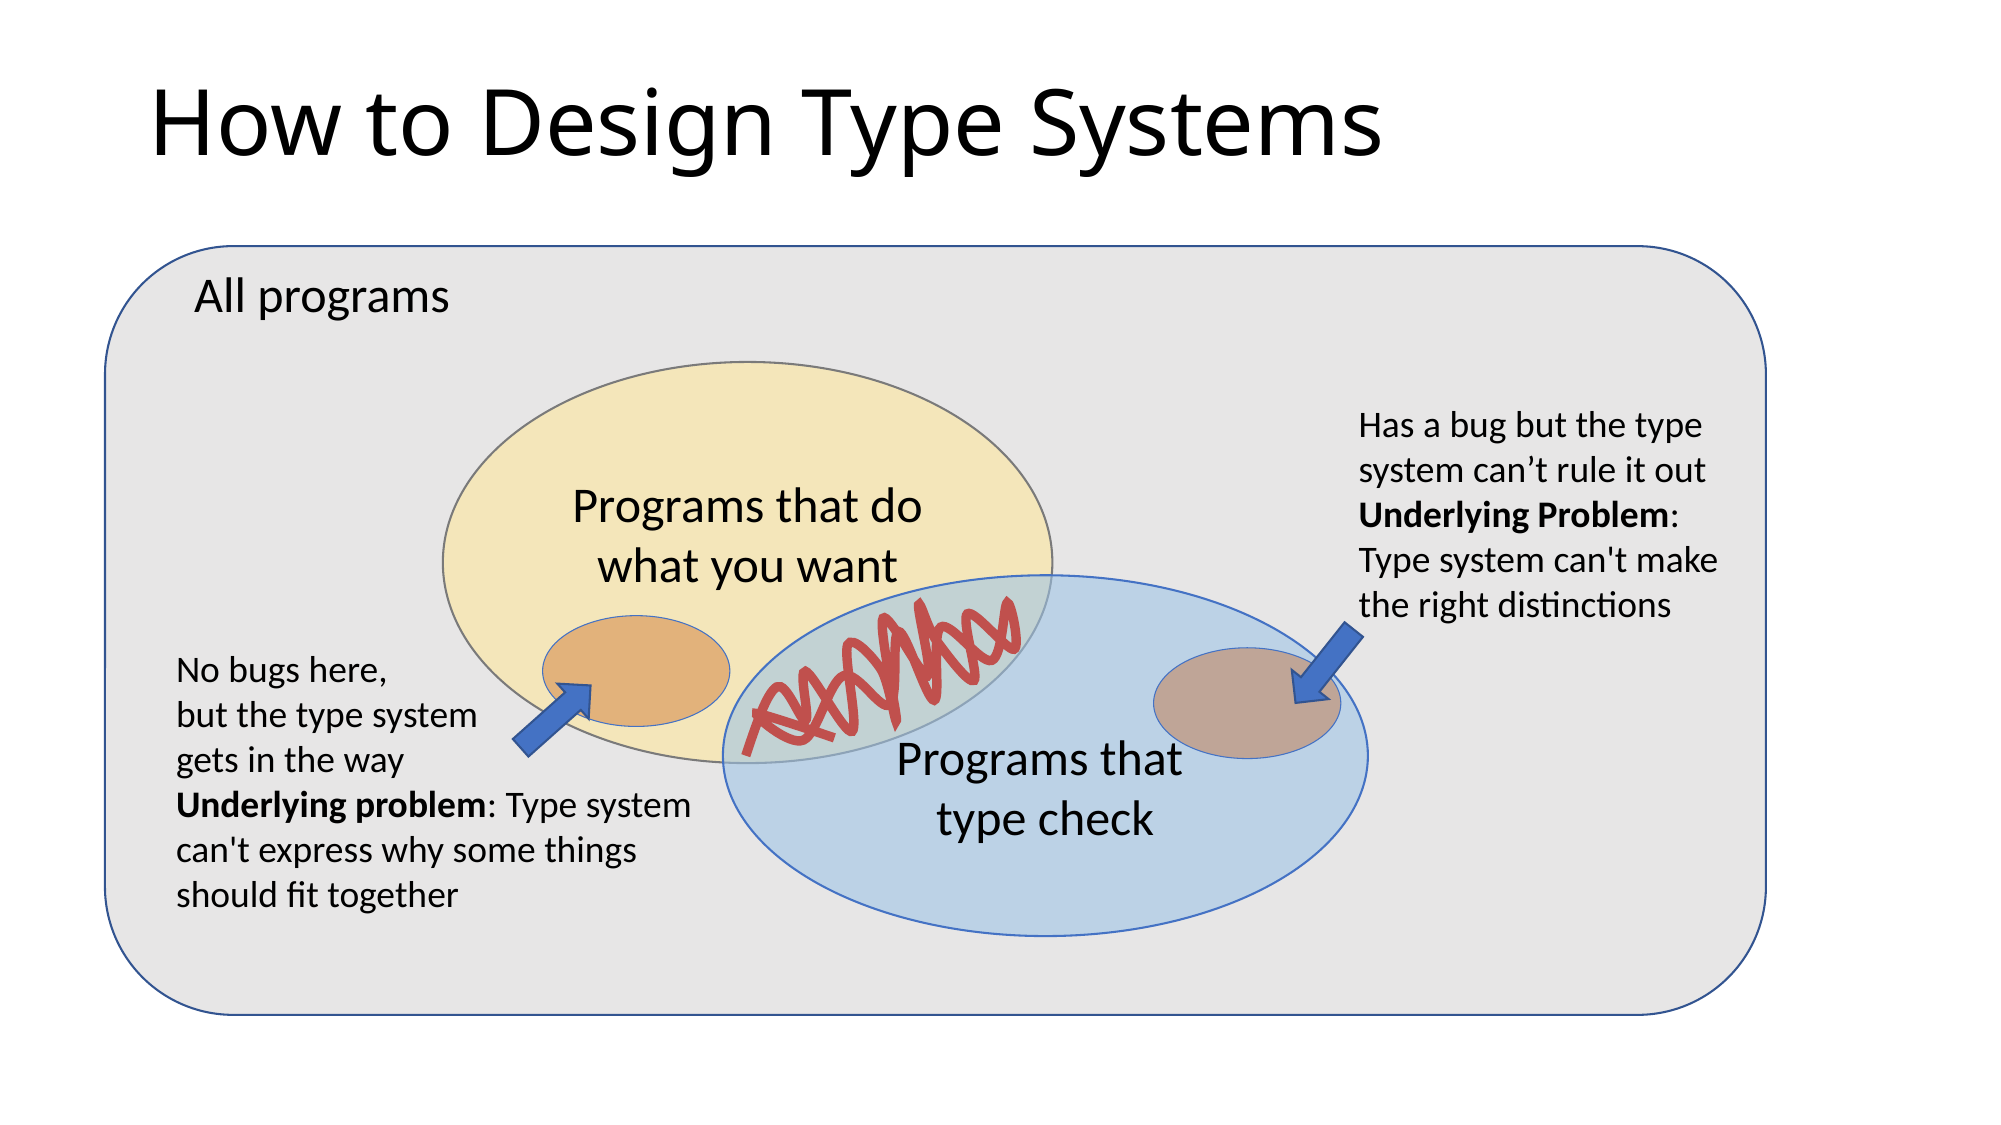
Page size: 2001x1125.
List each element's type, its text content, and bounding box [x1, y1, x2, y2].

text_box Has a bug but the type system can’t rule it out Underlying Problem: Type system can't make the right distinctions [1343, 392, 1739, 632]
text_box Programs that type check [721, 574, 1369, 938]
text_box No bugs here, but the type system gets in the way Underlying problem: Type system can't express why some things should fit together [161, 637, 719, 923]
text_box [719, 644, 731, 698]
title How to Design Type Systems [133, 17, 1834, 234]
text_box All programs [179, 255, 466, 330]
text_box [1153, 647, 1342, 760]
text_box [511, 682, 592, 759]
text_box [1290, 620, 1365, 705]
text_box [744, 601, 1018, 756]
text_box [103, 245, 1767, 1016]
text_box [561, 615, 711, 637]
text_box Programs that do what you want [441, 360, 1054, 764]
